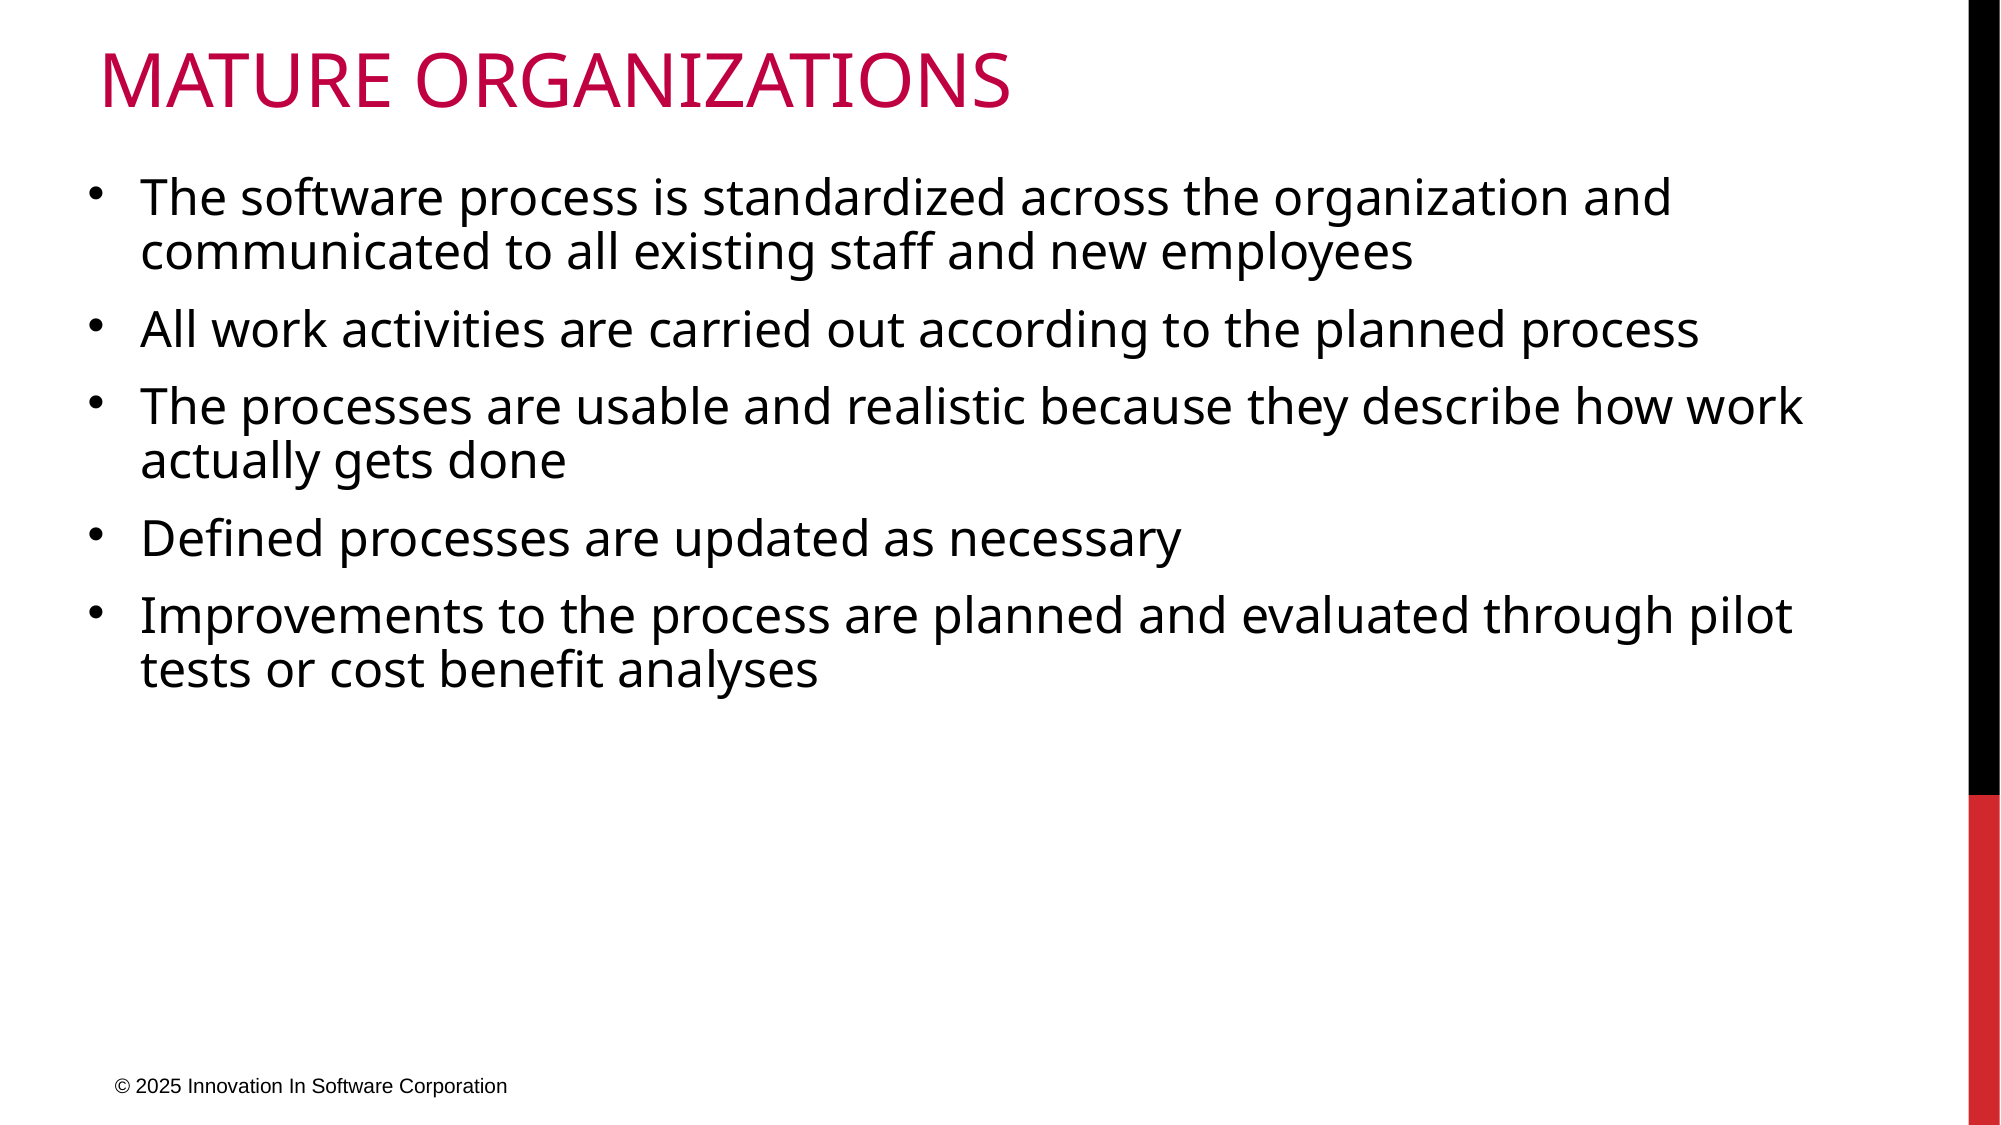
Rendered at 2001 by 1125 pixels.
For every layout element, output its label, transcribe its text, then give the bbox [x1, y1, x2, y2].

footer © 2025 Innovation In Software Corporation [99, 1065, 850, 1112]
list The software process is standardized across the organization and communicated to all existing staff and new employees All work activities are carried out according to the planned process The processes are usable and realistic because they describe how work actually gets done Defined processes are updated as necessary Improvements to the process are planned and evaluated through pilot tests or cost benefit analyses [69, 172, 1814, 990]
title Mature Organizations [98, 23, 1413, 143]
